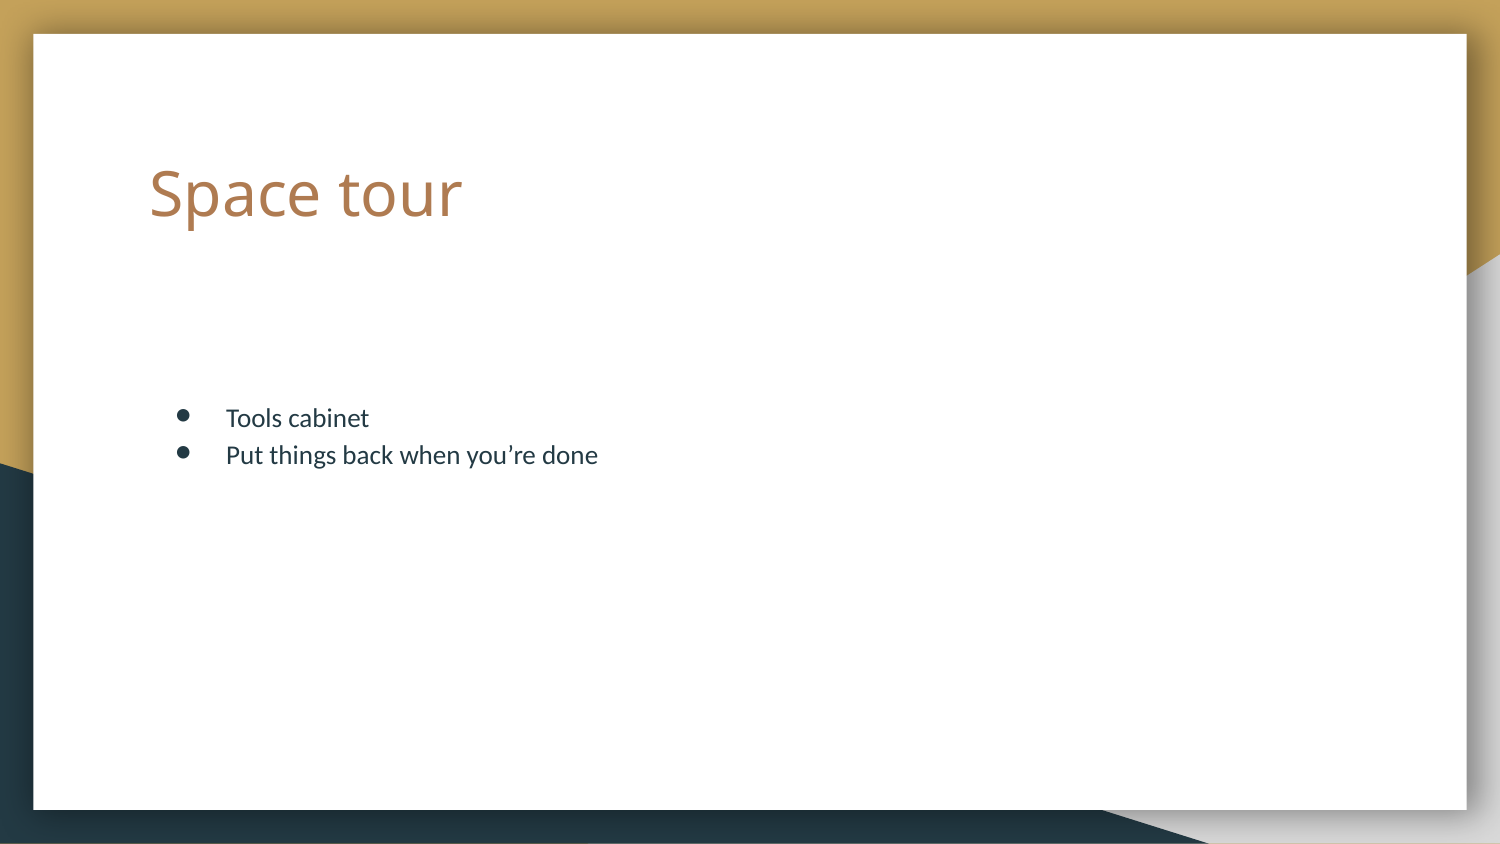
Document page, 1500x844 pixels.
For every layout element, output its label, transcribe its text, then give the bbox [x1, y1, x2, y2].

list Tools cabinet Put things back when you’re done [136, 380, 745, 729]
title Space tour [134, 138, 743, 366]
